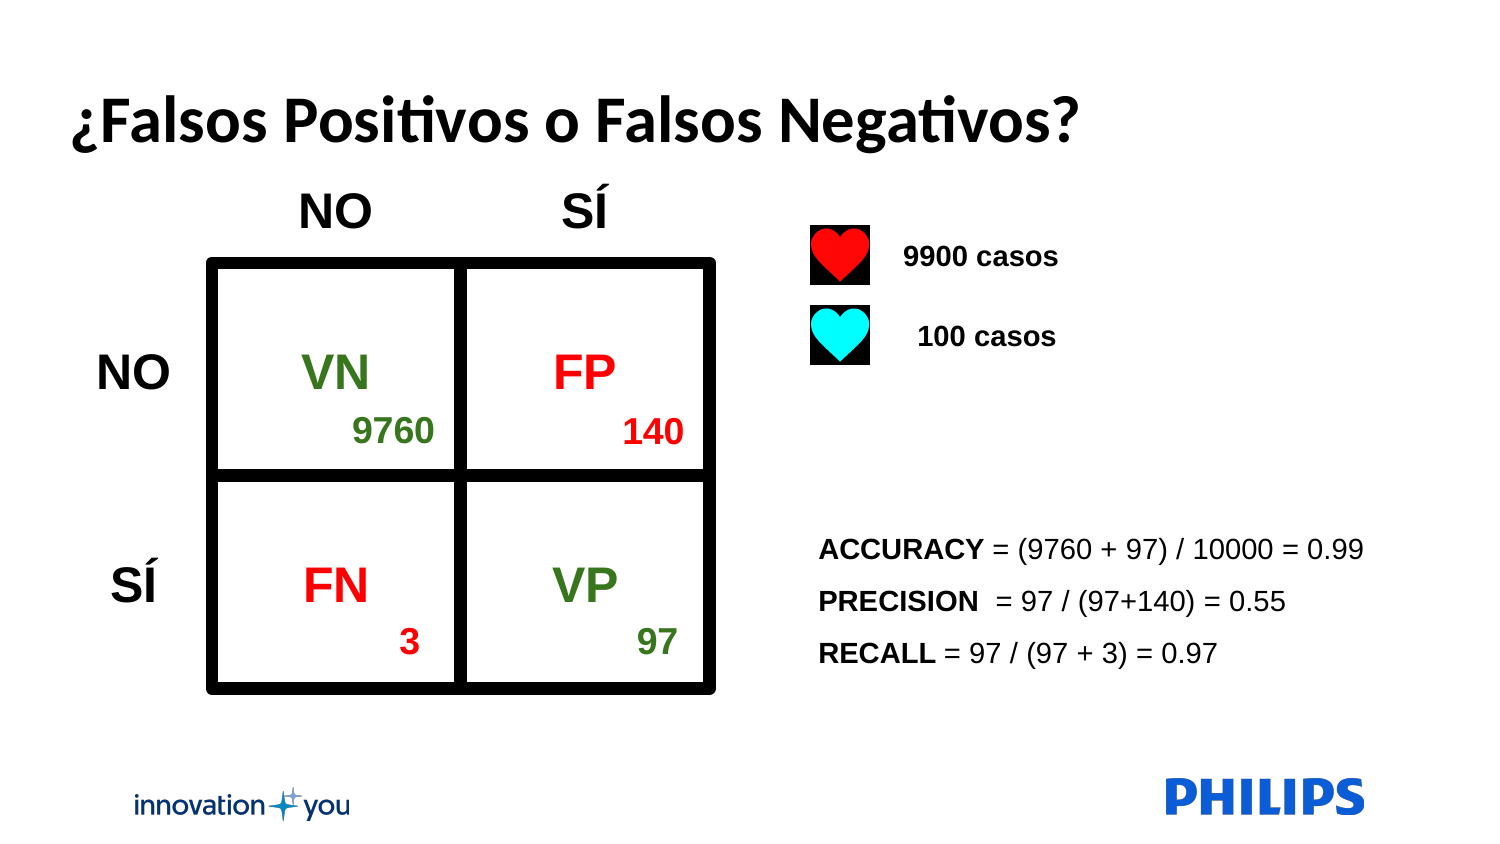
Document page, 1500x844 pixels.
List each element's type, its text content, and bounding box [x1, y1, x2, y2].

picture [810, 225, 870, 285]
text_box VN [211, 262, 460, 475]
picture [810, 305, 870, 365]
text_box ¿Falsos Positivos o Falsos Negativos? [54, 60, 1453, 155]
text_box 97 [612, 599, 703, 680]
text_box 9760 [332, 388, 455, 470]
text_box VP [460, 475, 710, 689]
text_box 3 [364, 599, 455, 680]
picture [135, 787, 349, 821]
text_box NO [75, 328, 192, 410]
text_box 140 [604, 382, 703, 476]
text_box SÍ [527, 168, 644, 249]
text_box 9900 casos [888, 214, 1079, 295]
text_box FN [211, 475, 460, 689]
text_box ACCURACY = (9760 + 97) / 10000 = 0.99 PRECISION = 97 / (97+140) = 0.55 RECALL = 97 / (97 + 3) = 0.97 [803, 515, 1500, 685]
text_box FP [460, 262, 710, 475]
text_box SÍ [75, 541, 192, 623]
text_box 100 casos [902, 294, 1093, 376]
text_box NO [278, 168, 395, 249]
picture [1166, 778, 1364, 816]
